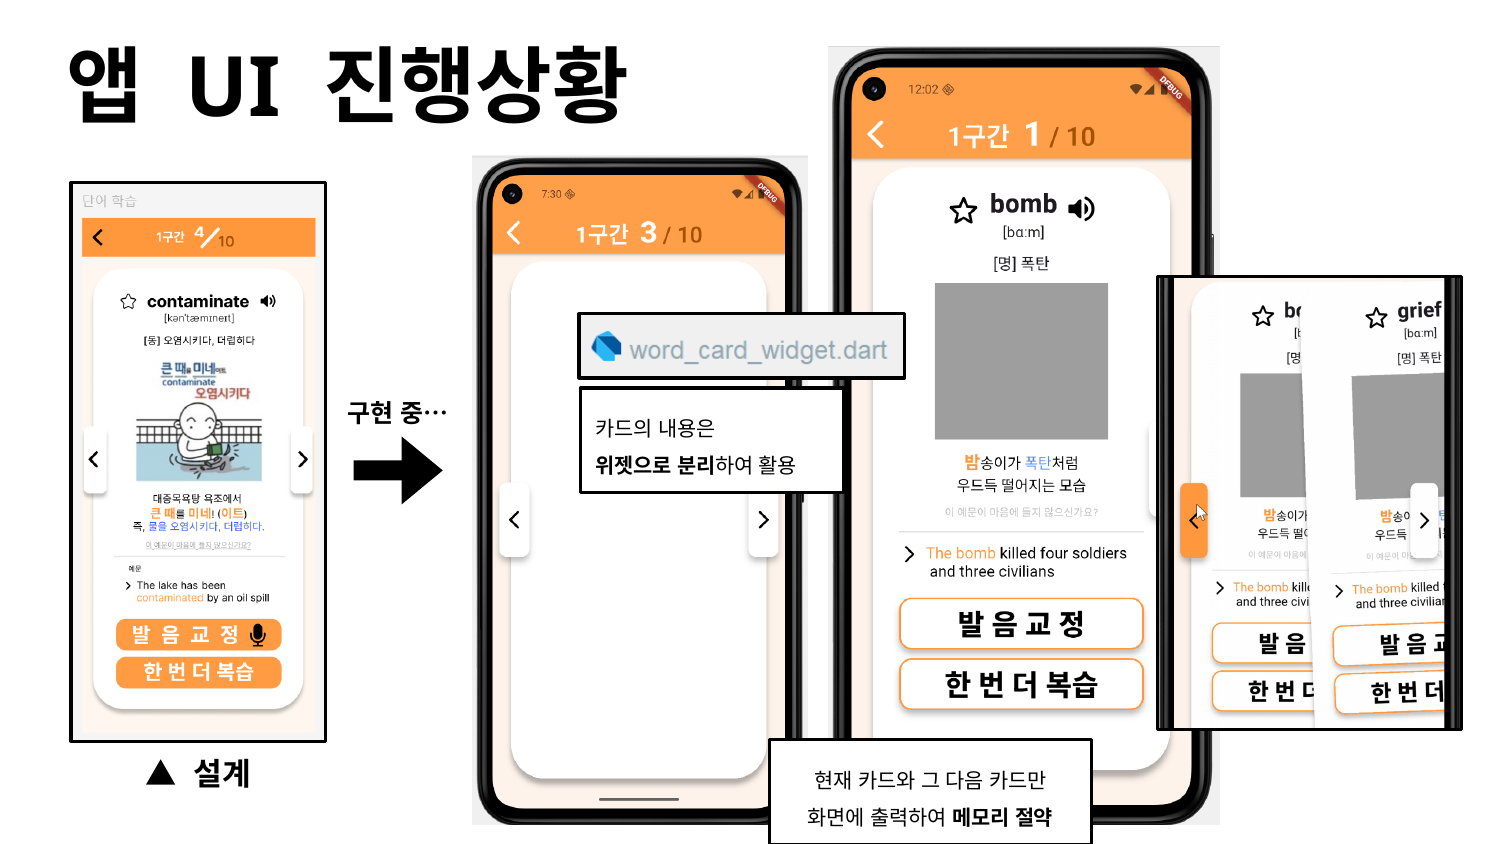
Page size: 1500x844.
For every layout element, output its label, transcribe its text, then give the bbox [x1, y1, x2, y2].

text_box [353, 437, 443, 505]
text_box 카드의 내용은 위젯으로 분리하여 활용 [812, 387, 823, 493]
picture [72, 183, 325, 740]
title 앱 UI 진행상황 [51, 35, 1449, 130]
text_box 현재 카드와 그 다음 카드만 화면에 출력하여 메모리 절약 [769, 739, 1092, 844]
text_box ▲ 설계 [51, 749, 346, 797]
picture [472, 46, 1461, 826]
text_box 구현 중… [330, 389, 467, 437]
